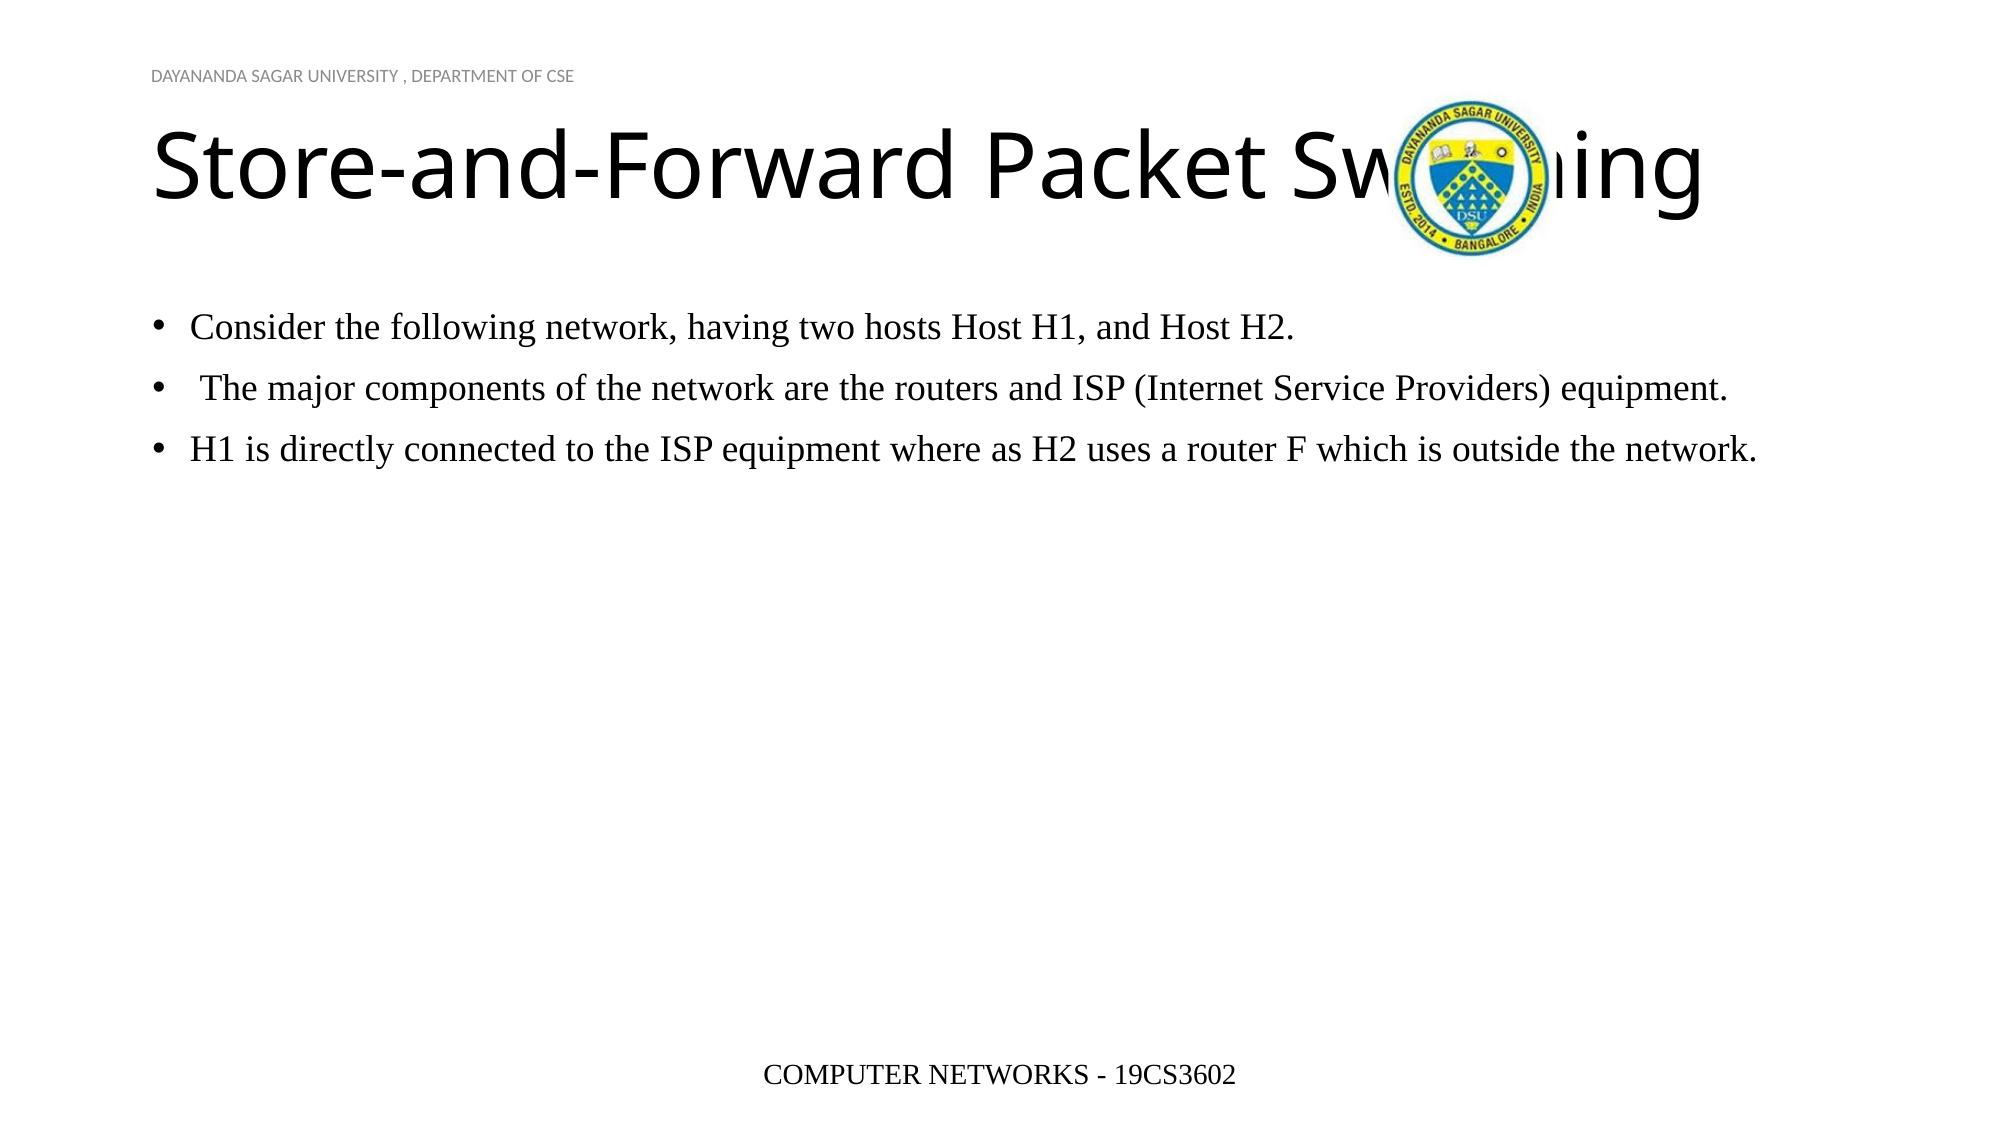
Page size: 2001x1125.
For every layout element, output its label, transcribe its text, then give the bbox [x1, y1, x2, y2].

picture [1388, 86, 1557, 260]
title Store-and-Forward Packet Switching [137, 59, 1863, 278]
list Consider the following network, having two hosts Host H1, and Host H2. The major components of the network are the routers and ISP (Internet Service Providers) equipment. H1 is directly connected to the ISP equipment where as H2 uses a router F which is outside the network. [137, 299, 1863, 1014]
footer COMPUTER NETWORKS - 19CS3602 [662, 1042, 1338, 1103]
text_box DAYANANDA SAGAR UNIVERSITY , DEPARTMENT OF CSE [136, 44, 1170, 105]
